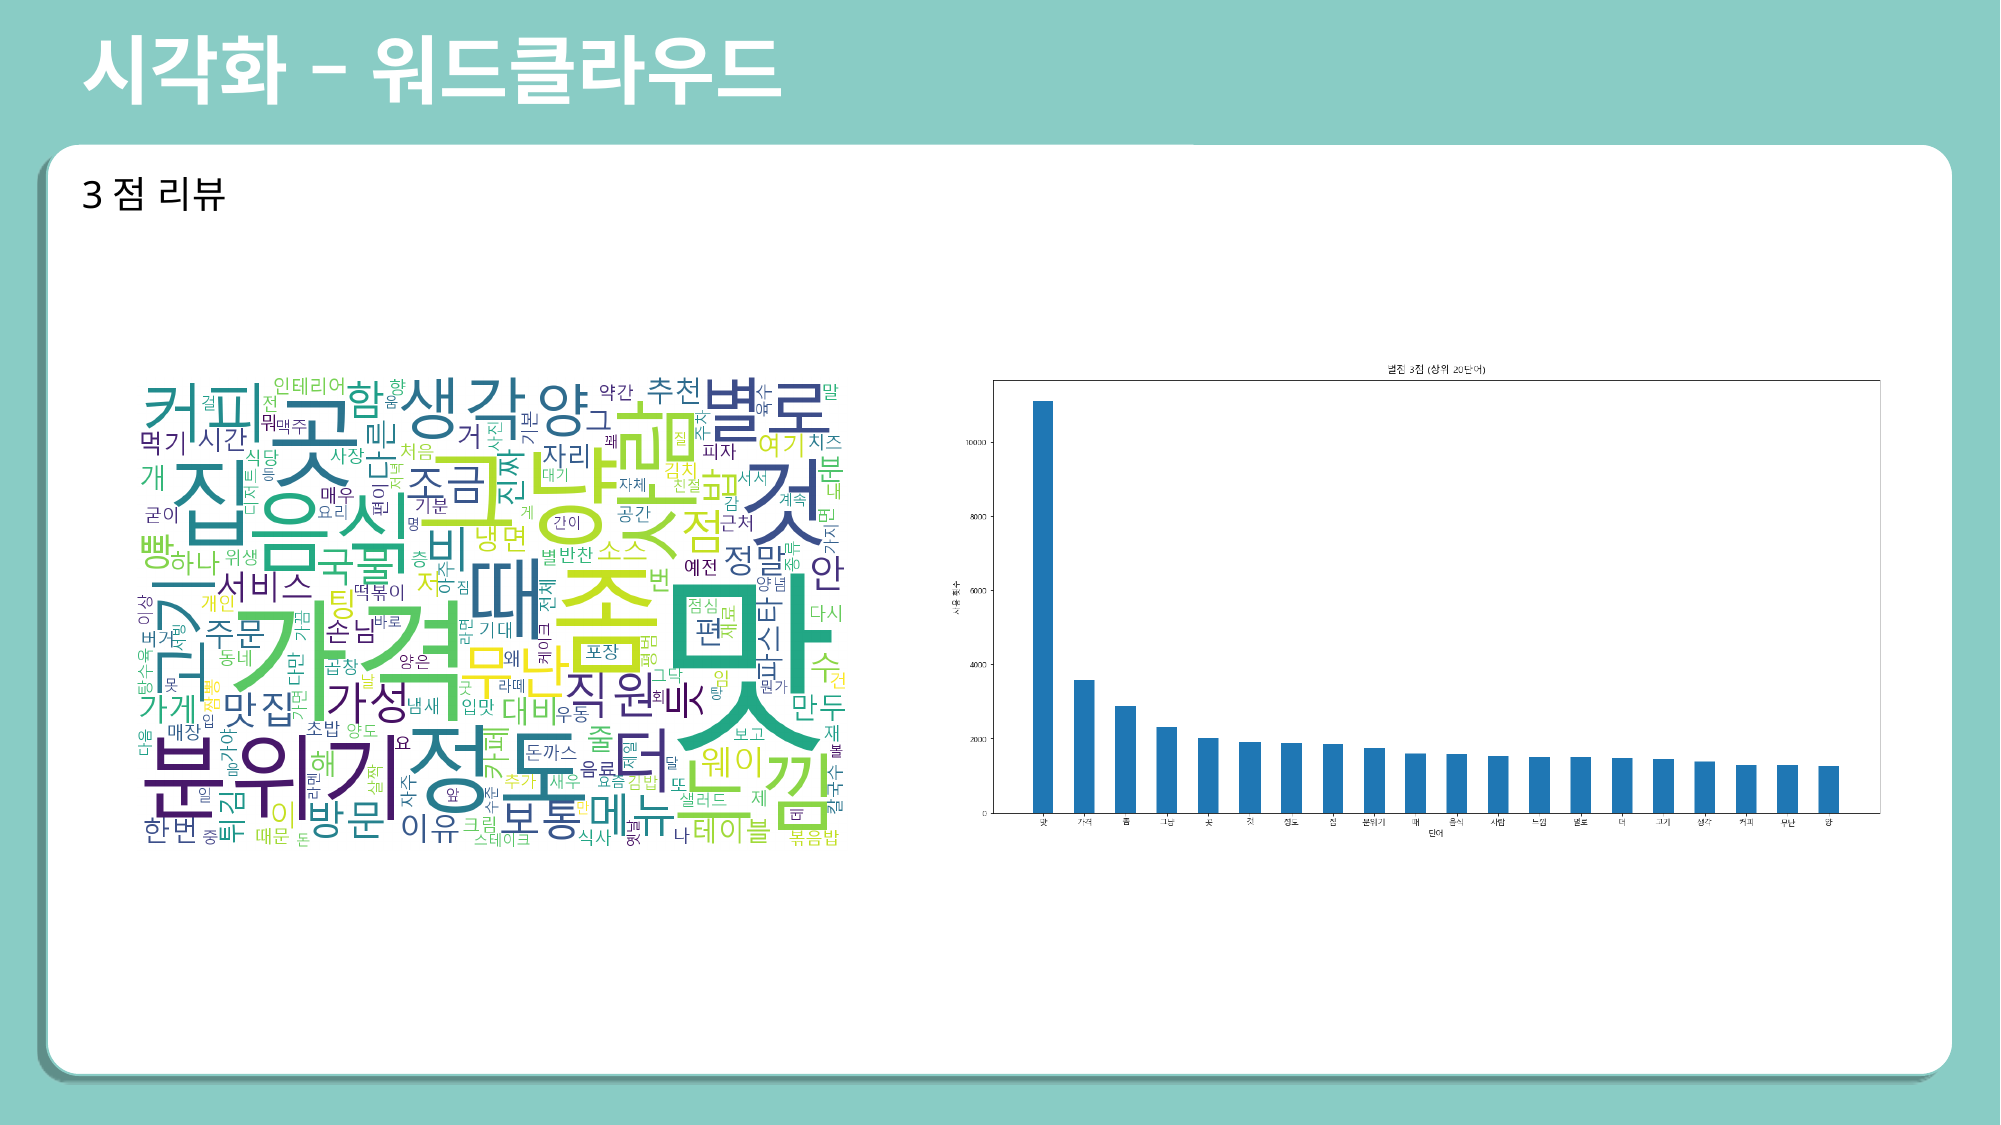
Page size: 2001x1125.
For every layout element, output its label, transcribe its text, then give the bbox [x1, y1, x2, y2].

text_box 시각화 – 워드클라우드 [66, 15, 1383, 121]
picture [136, 377, 848, 852]
text_box 3점 리뷰 [66, 163, 400, 224]
text_box [46, 143, 1954, 1075]
picture [948, 359, 1885, 843]
